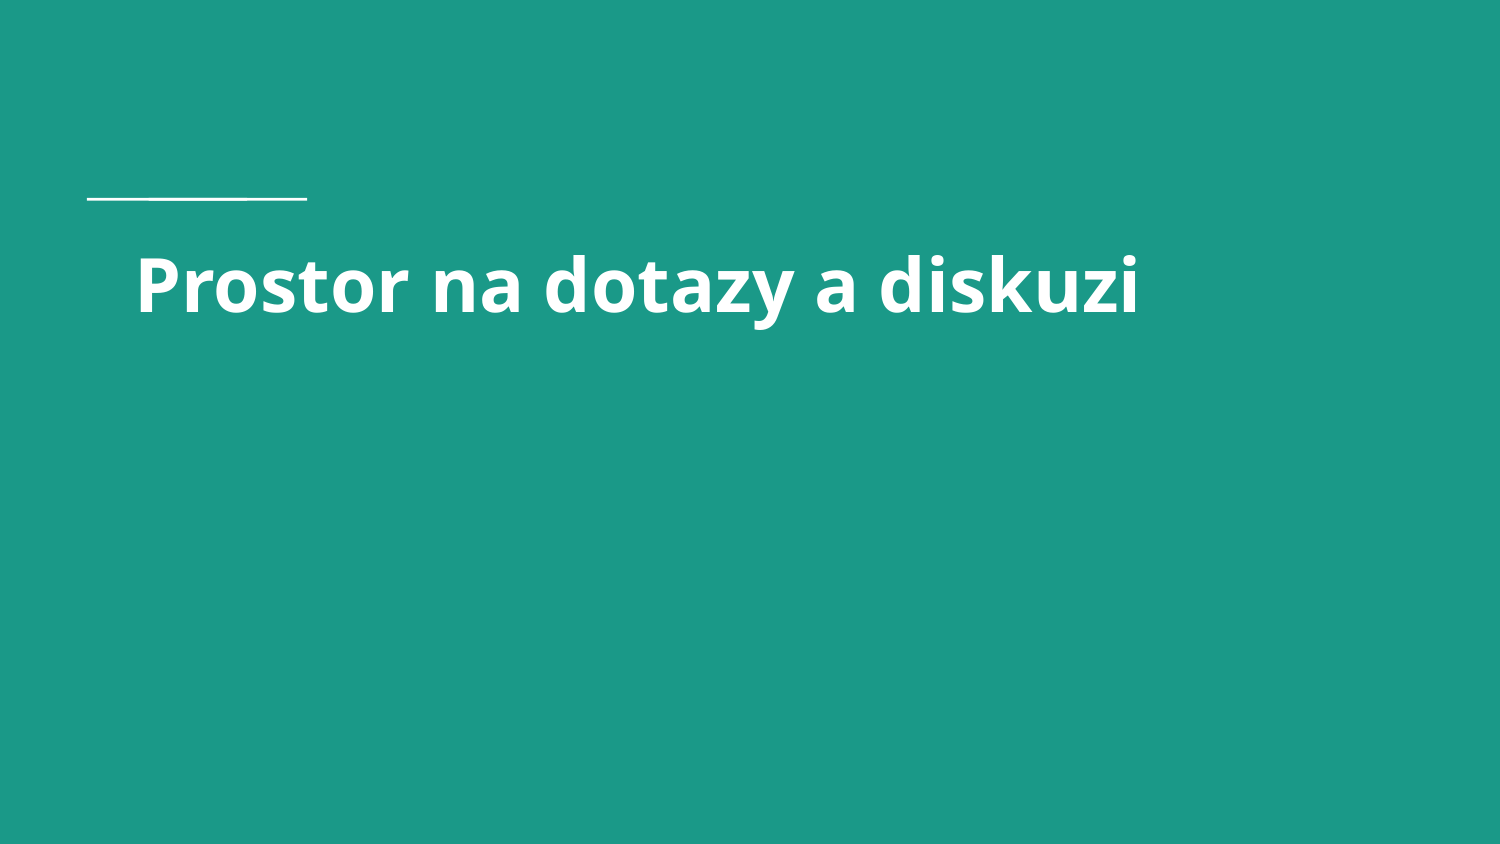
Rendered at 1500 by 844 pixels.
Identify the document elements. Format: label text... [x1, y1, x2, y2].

title Prostor na dotazy a diskuzi [119, 216, 1381, 466]
